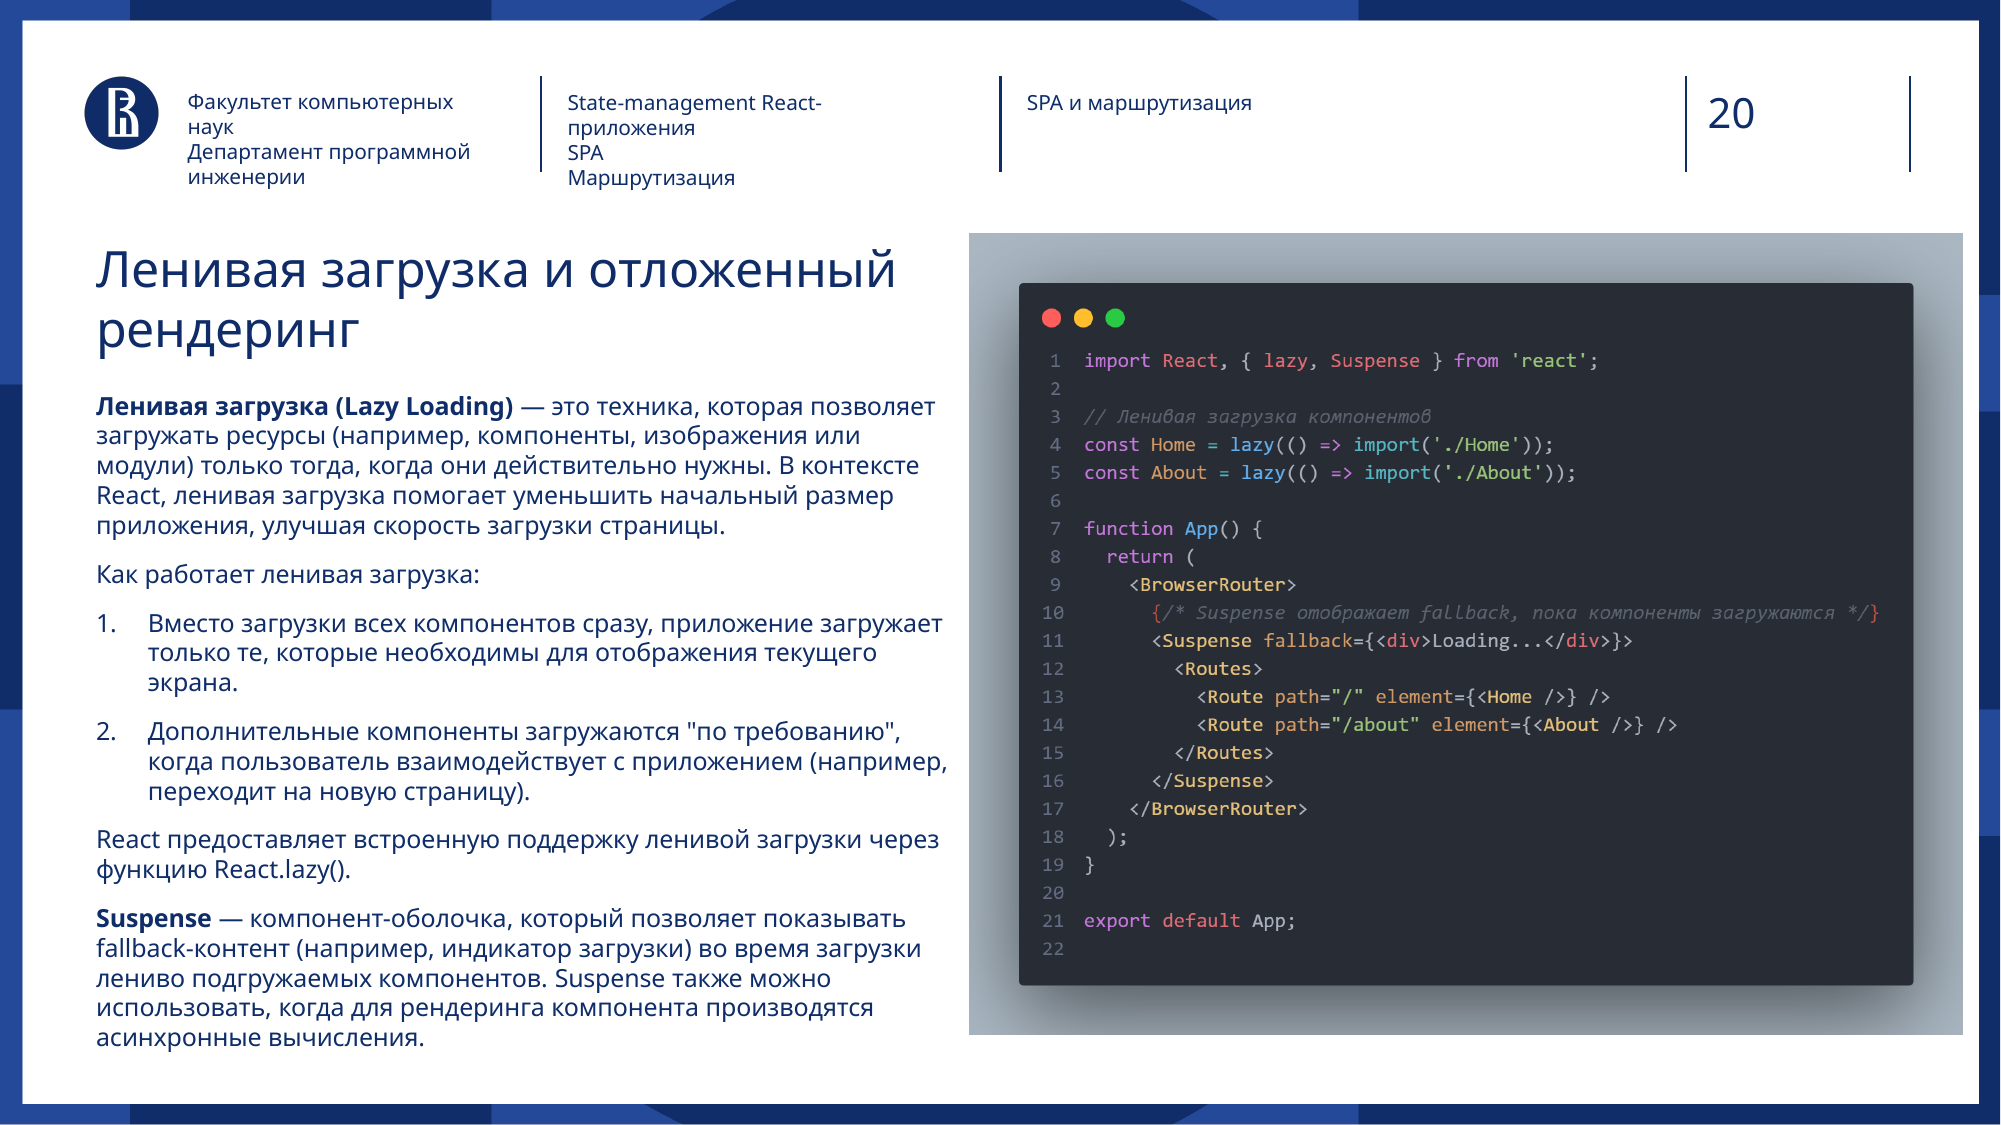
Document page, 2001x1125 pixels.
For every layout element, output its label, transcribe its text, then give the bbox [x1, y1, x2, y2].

list State-management React-приложения SPA Маршрутизация [567, 90, 907, 157]
title Ленивая загрузка и отложенный рендеринг [96, 237, 957, 365]
list Факультет компьютерных наук Департамент программной инженерии [187, 88, 500, 157]
list Ленивая загрузка (Lazy Loading) — это техника, которая позволяет загружать ресурсы (например, компоненты, изображения или модули) только тогда, когда они действительно нужны. В контексте React, ленивая загрузка помогает уменьшить начальный размер приложения, улучшая скорость загрузки страницы. Как работает ленивая загрузка: Вместо загрузки всех компонентов сразу, приложение загружает только те, которые необходимы для отображения текущего экрана. Дополнительные компоненты загружаются "по требованию", когда пользователь взаимодействует с приложением (например, переходит на новую страницу). React предоставляет встроенную поддержку ленивой загрузки через функцию React.lazy(). Suspense — компонент-оболочка, который позволяет показывать fallback-контент (например, индикатор загрузки) во время загрузки лениво подгружаемых компонентов. Suspense также можно использовать, когда для рендеринга компонента производятся асинхронные вычисления. [96, 390, 957, 1066]
list SPA и маршрутизация [1026, 90, 1367, 157]
picture [0, 0, 2001, 1125]
